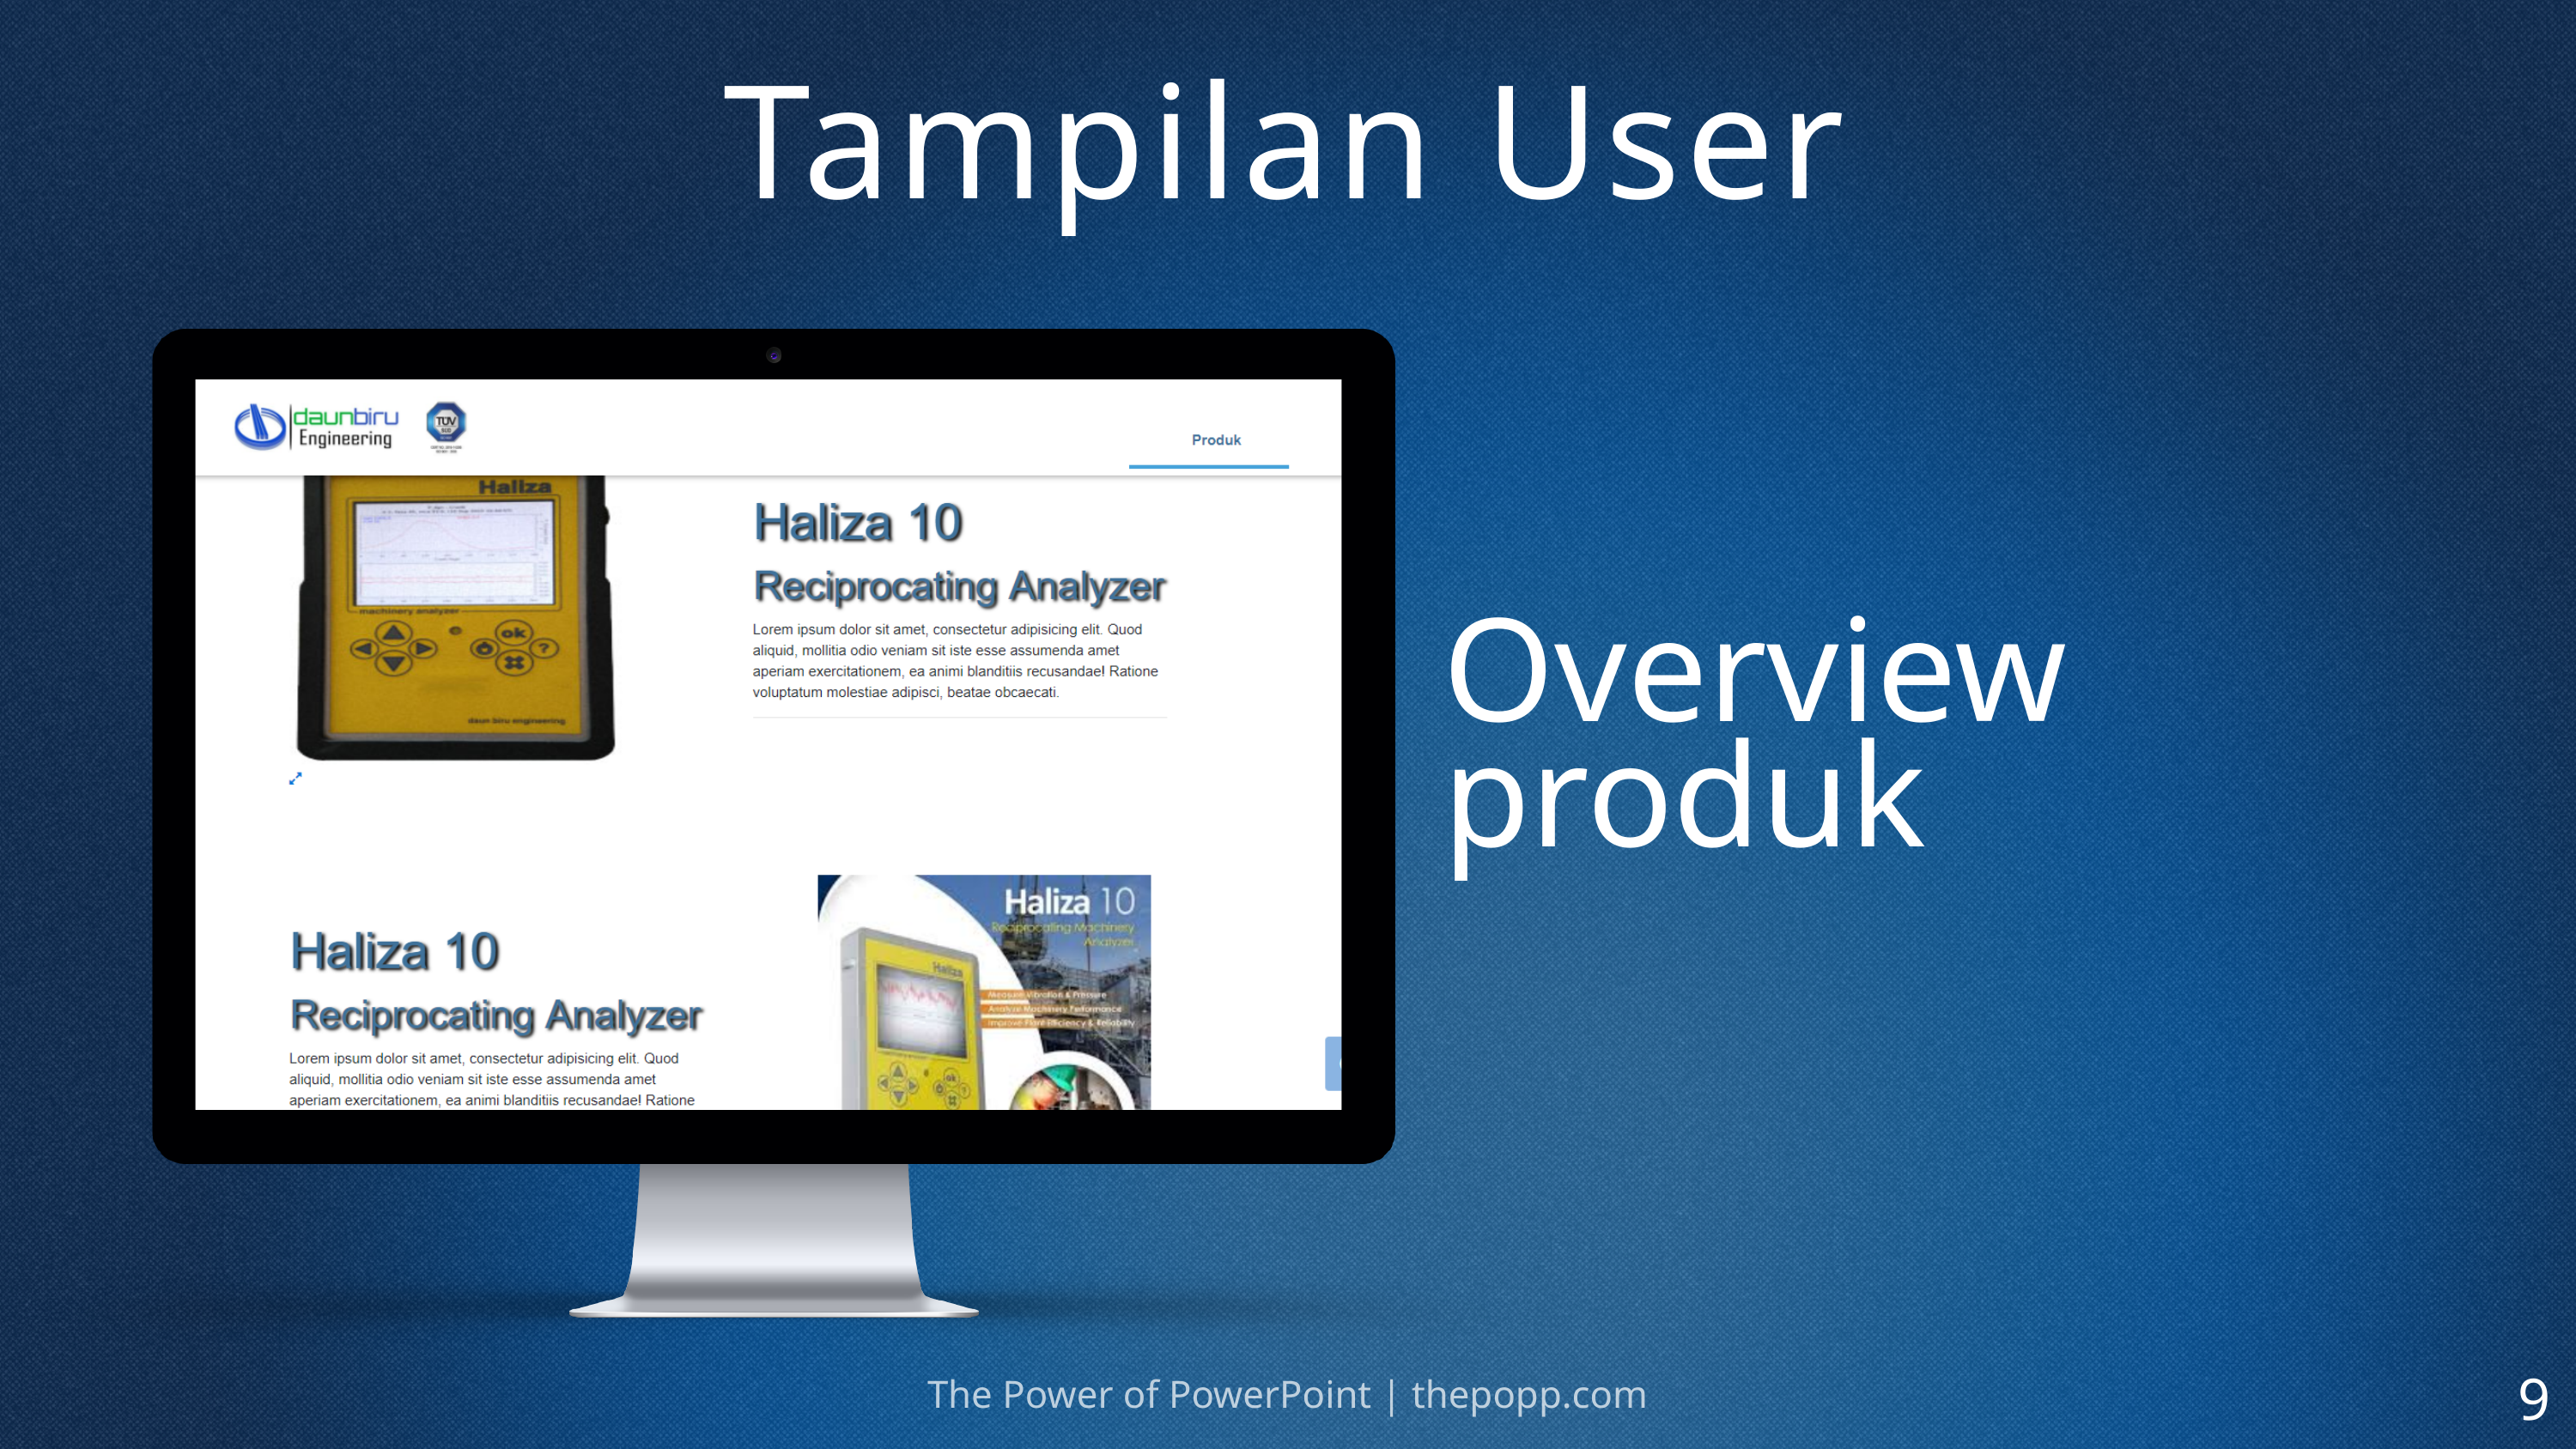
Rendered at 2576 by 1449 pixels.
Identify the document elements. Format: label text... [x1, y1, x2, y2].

list Overview produk [1430, 359, 2434, 882]
picture [0, 0, 2576, 1449]
footer The Power of PowerPoint | thepopp.com [740, 1357, 1836, 1434]
title Tampilan User [125, 34, 2445, 204]
slide_number 9 [2482, 1356, 2576, 1434]
